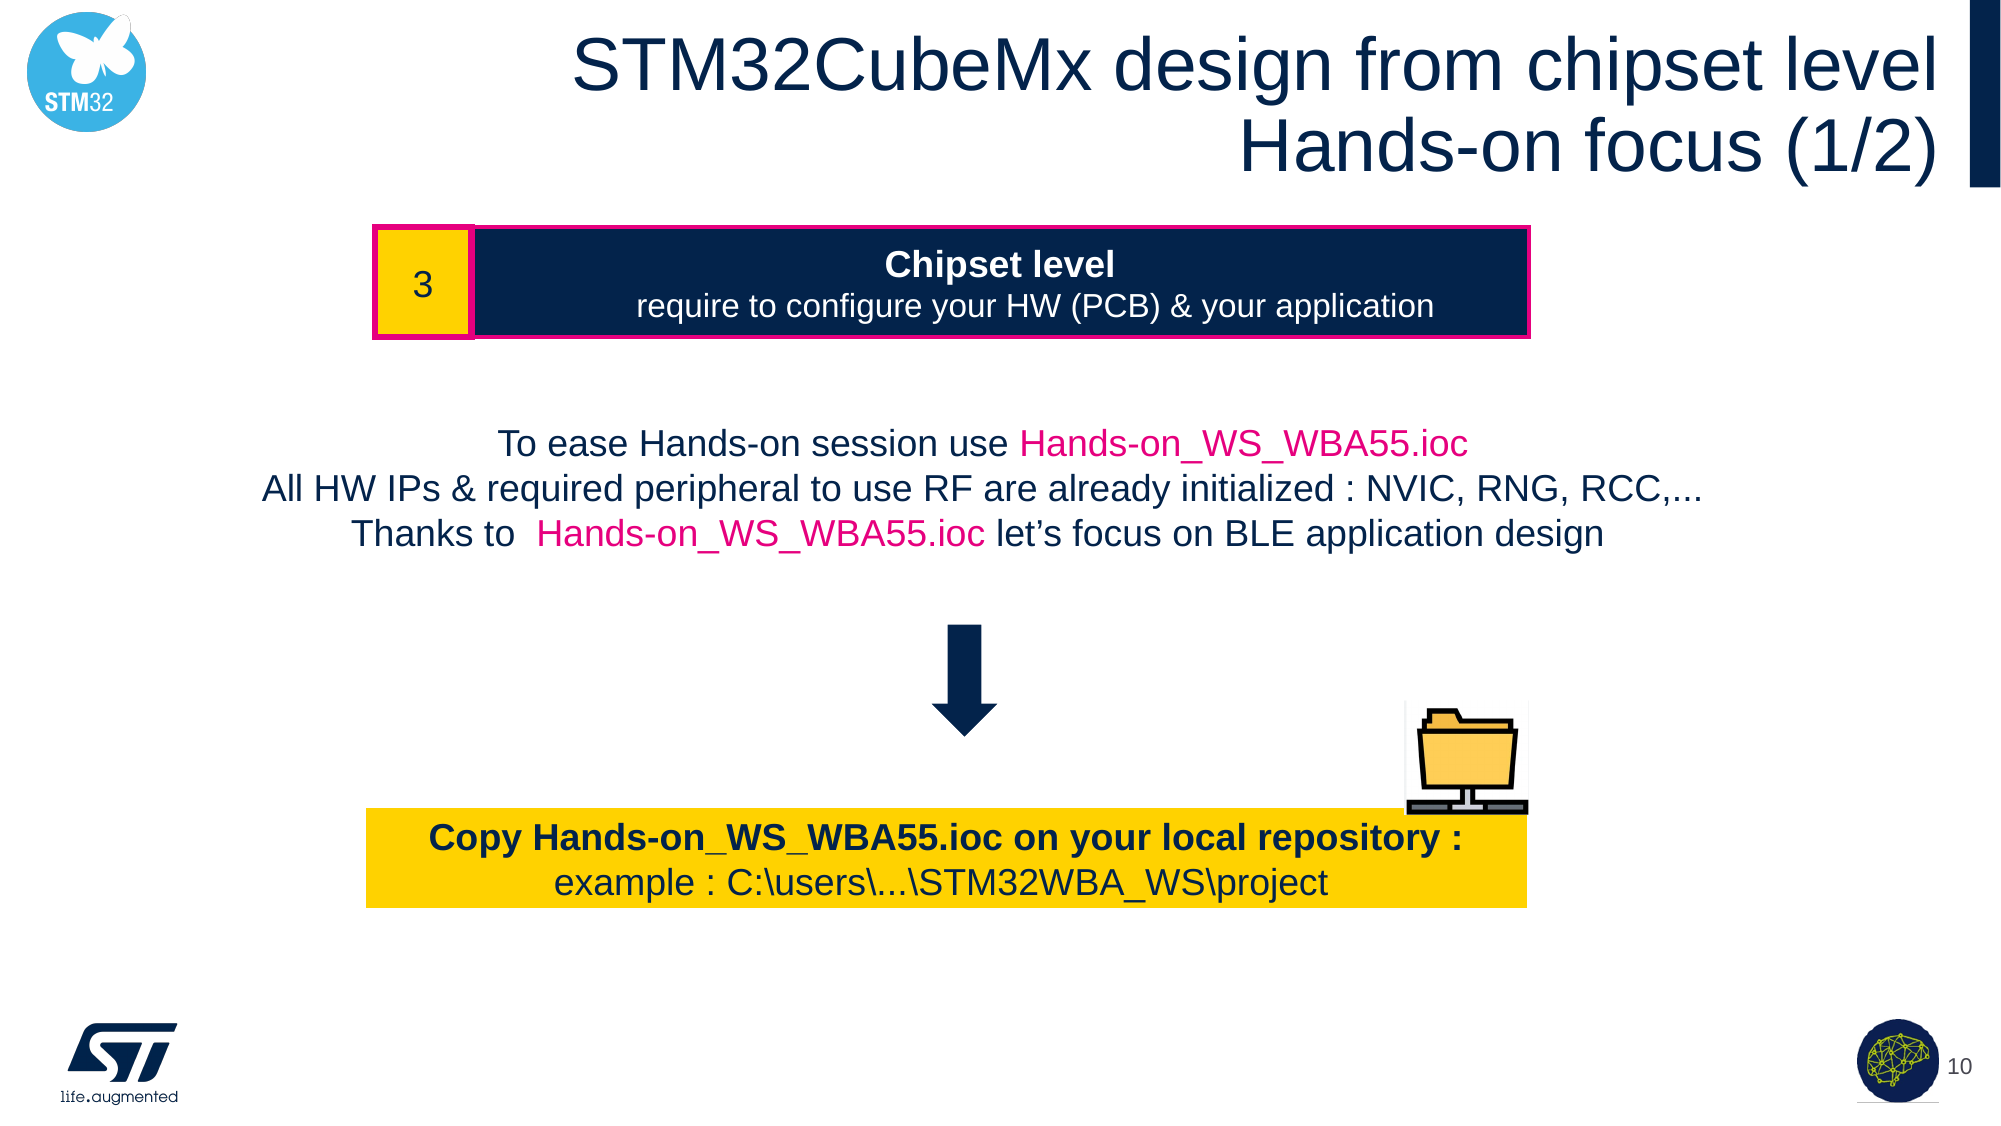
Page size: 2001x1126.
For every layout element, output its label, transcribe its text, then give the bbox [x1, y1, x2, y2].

picture [37, 999, 201, 1126]
text_box Chipset level require to configure your HW (PCB) & your application [473, 226, 1530, 338]
picture [27, 12, 146, 132]
slide_number 10 [1939, 1038, 1973, 1087]
text_box To ease Hands-on session use Hands-on_WS_WBA55.ioc All HW IPs & required peripheral to use RF are already initialized : NVIC, RNG, RCC,... Thanks to Hands-on_WS_WBA55.ioc let’s focus on BLE application design [30, 411, 1936, 608]
title STM32CubeMx design from chipset level Hands-on focus (1/2) [49, 0, 1955, 215]
text_box 3 [374, 226, 473, 338]
picture [1857, 1019, 1939, 1103]
picture [1404, 700, 1529, 815]
text_box [926, 622, 1003, 740]
text_box Copy Hands-on_WS_WBA55.ioc on your local repository : example : C:\users\...\STM32WBA_WS\project [363, 805, 1530, 911]
